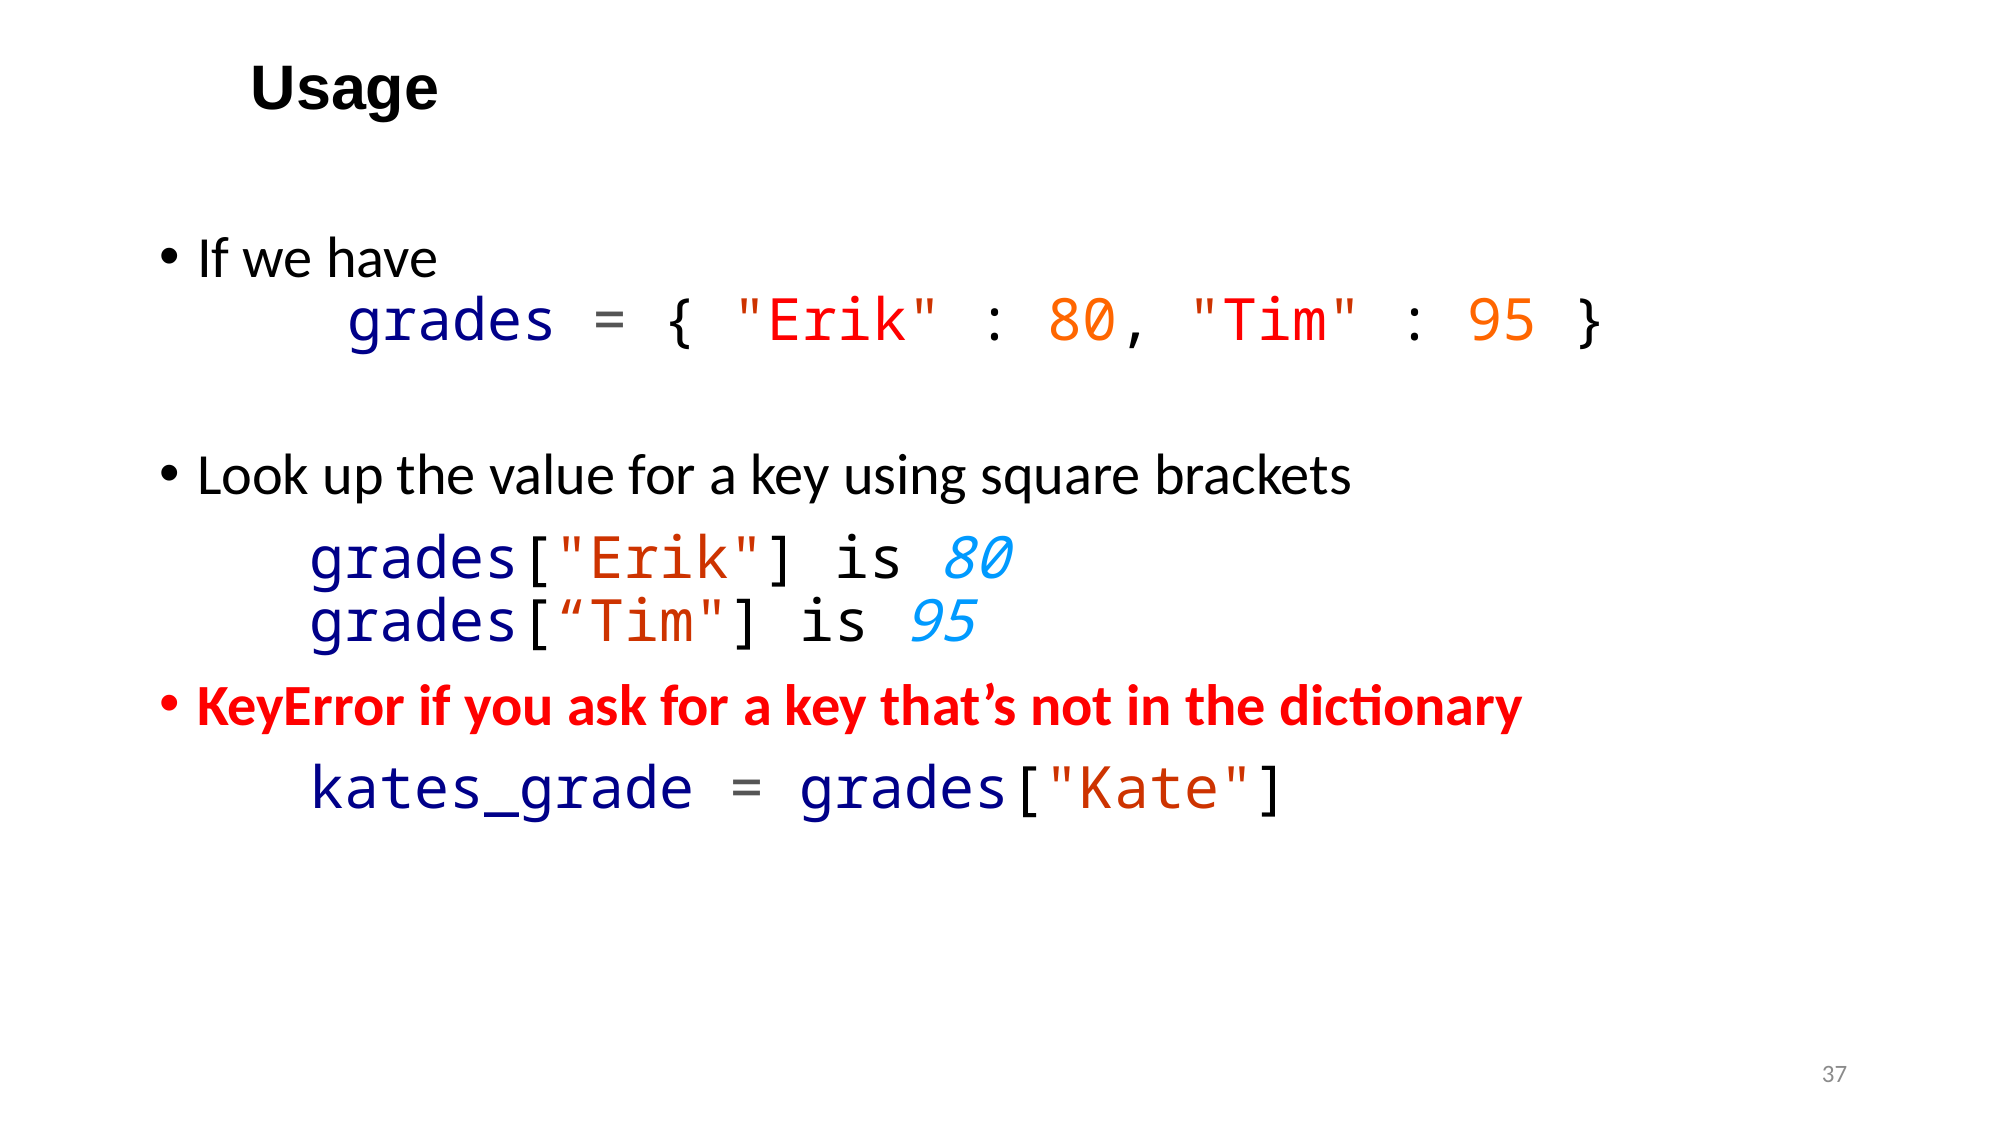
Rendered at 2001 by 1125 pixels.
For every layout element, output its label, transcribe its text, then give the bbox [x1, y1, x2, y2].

slide_number 37 [1412, 1042, 1863, 1103]
list If we have grades = { "Erik" : 80, "Tim" : 95 } Look up the value for a key using square brackets grades["Erik"] is 80 grades[“Tim"] is 95 KeyError if you ask for a key that’s not in the dictionary kates_grade = grades["Kate"] [144, 220, 1870, 1012]
title Usage [235, 47, 1847, 131]
